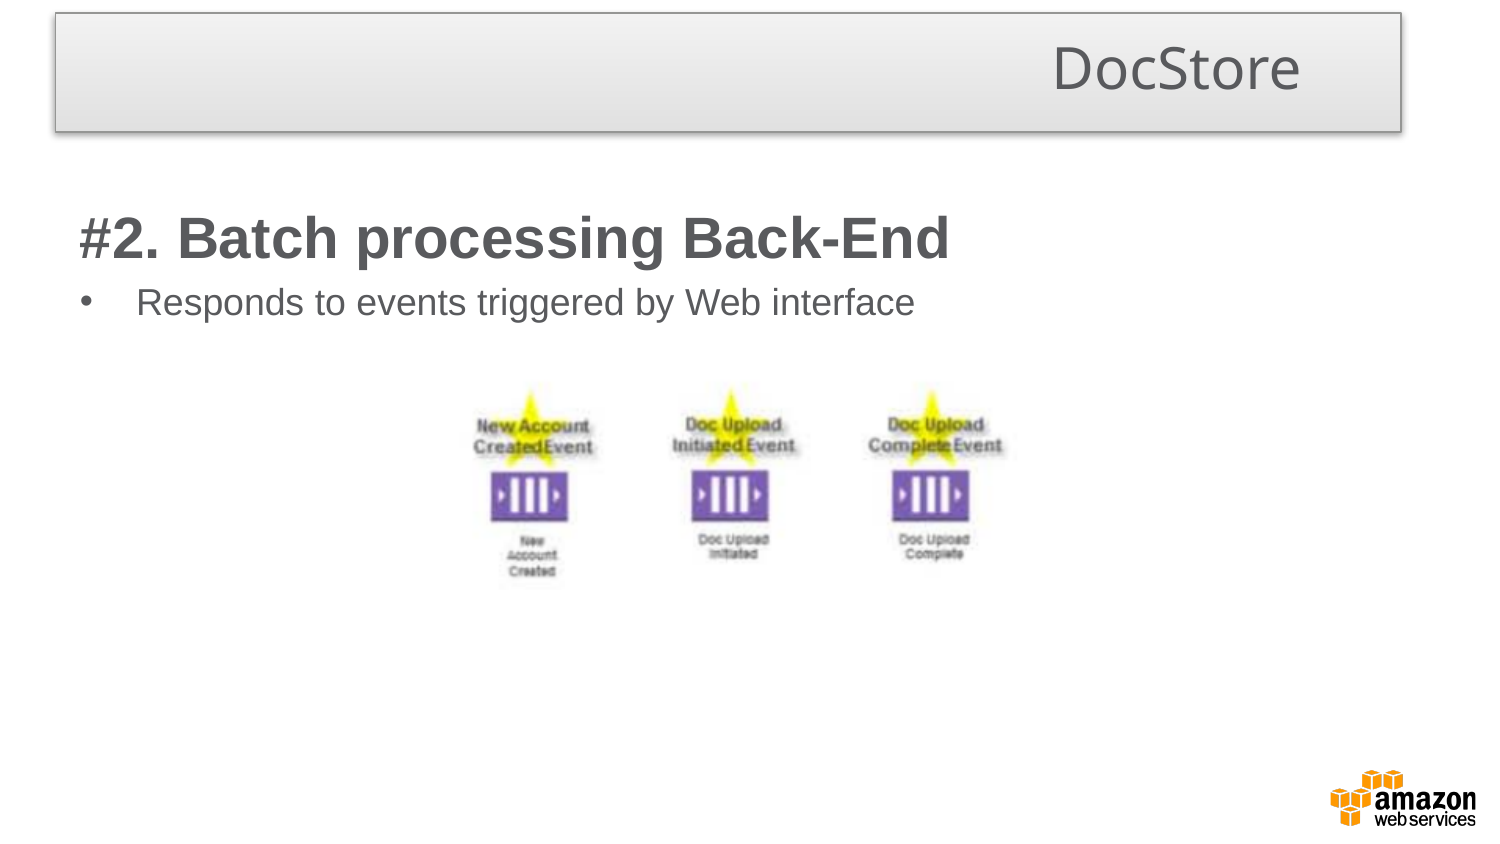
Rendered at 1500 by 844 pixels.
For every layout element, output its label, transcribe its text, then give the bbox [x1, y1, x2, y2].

list DocStore [1049, 23, 1391, 132]
text_box #2. Batch processing Back-End Responds to events triggered by Web interface [64, 193, 1019, 589]
text_box [64, 19, 1049, 137]
picture [410, 348, 1069, 604]
title [55, 12, 1402, 133]
